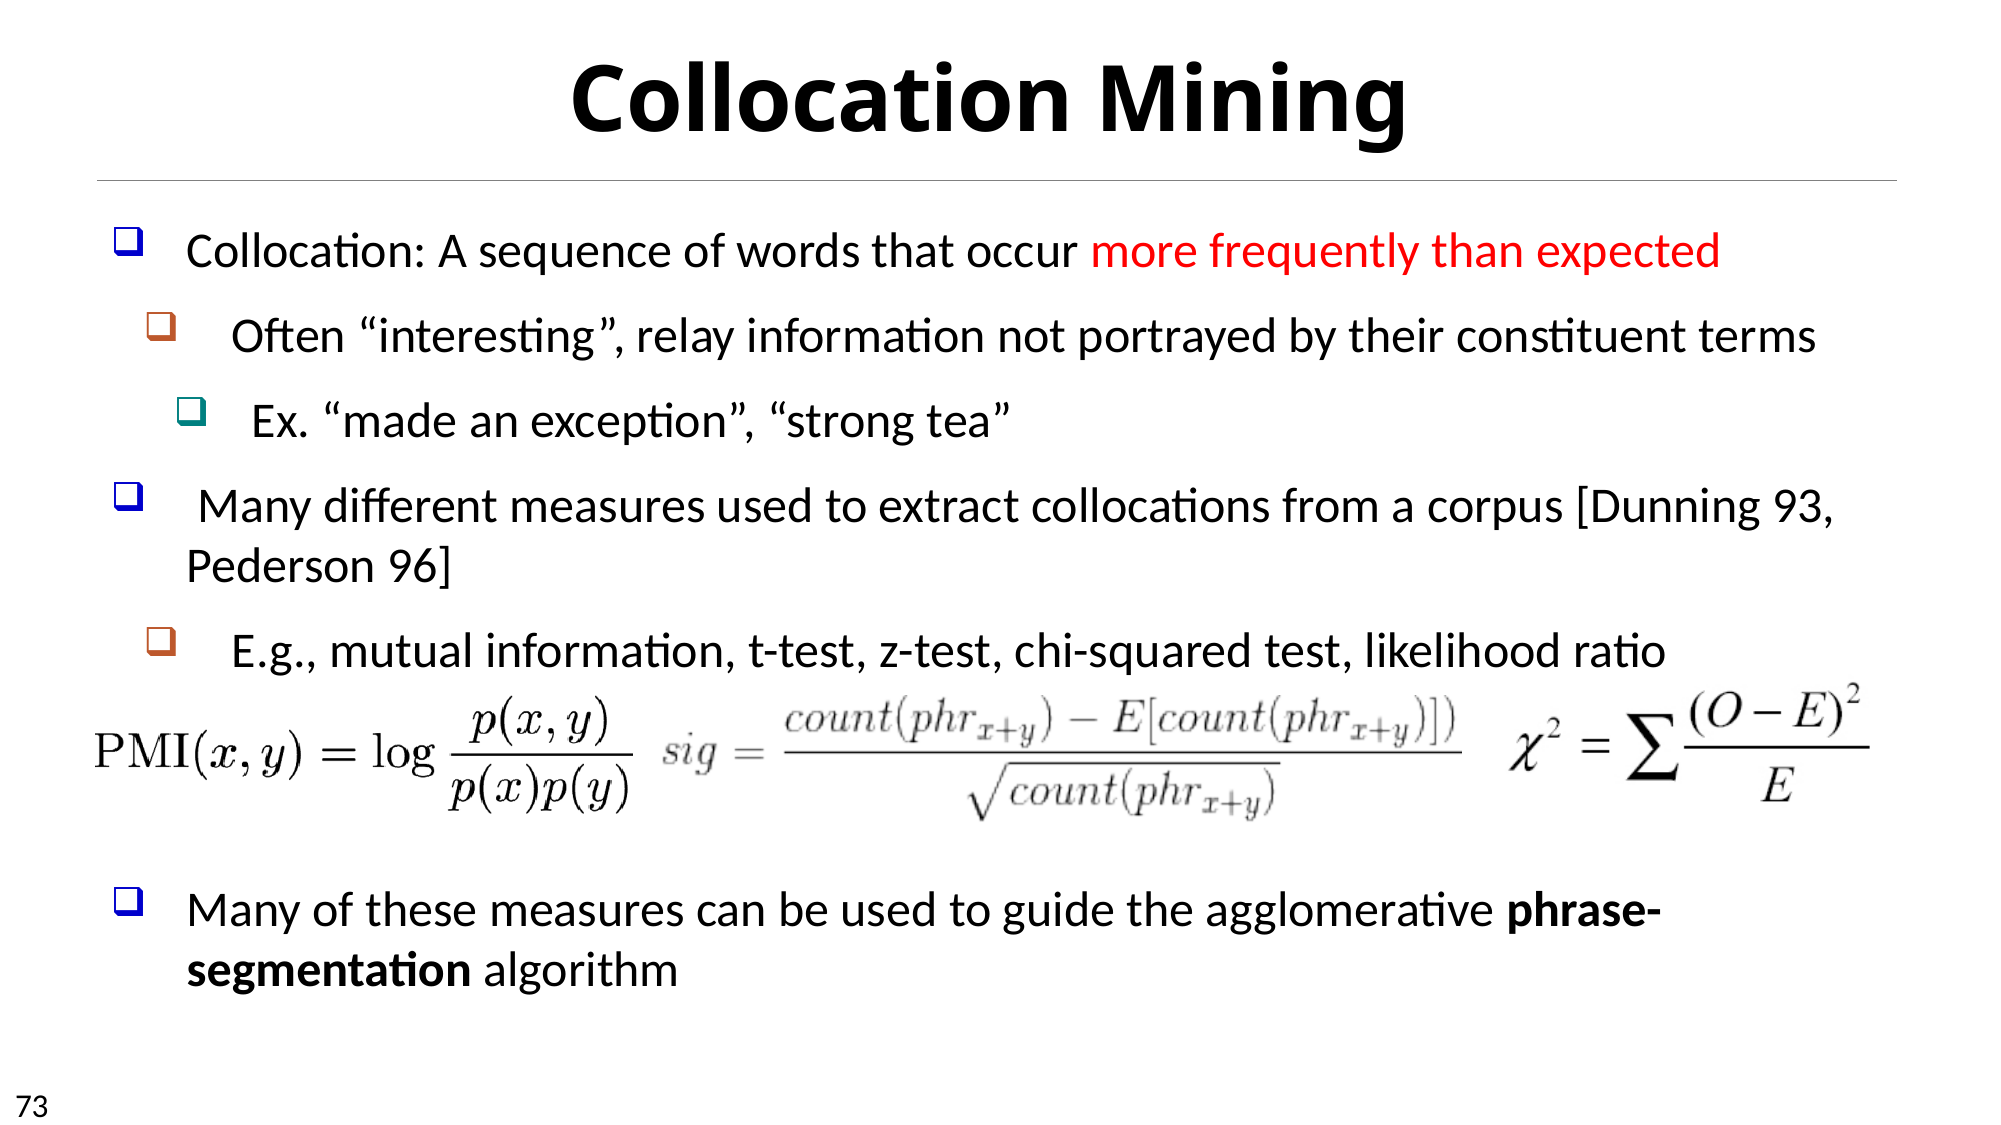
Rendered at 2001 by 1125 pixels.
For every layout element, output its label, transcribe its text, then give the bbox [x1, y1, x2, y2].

picture [660, 694, 1462, 825]
picture [95, 694, 633, 815]
title Collocation Mining [57, 36, 1923, 158]
list Collocation: A sequence of words that occur more frequently than expected Often “interesting”, relay information not portrayed by their constituent terms Ex. “made an exception”, “strong tea” Many different measures used to extract collocations from a corpus [Dunning 93, Pederson 96] E.g., mutual information, t-test, z-test, chi-squared test, likelihood ratio Many of these measures can be used to guide the agglomerative phrase-segmentation algorithm [95, 209, 1923, 1072]
picture [1481, 674, 1892, 815]
